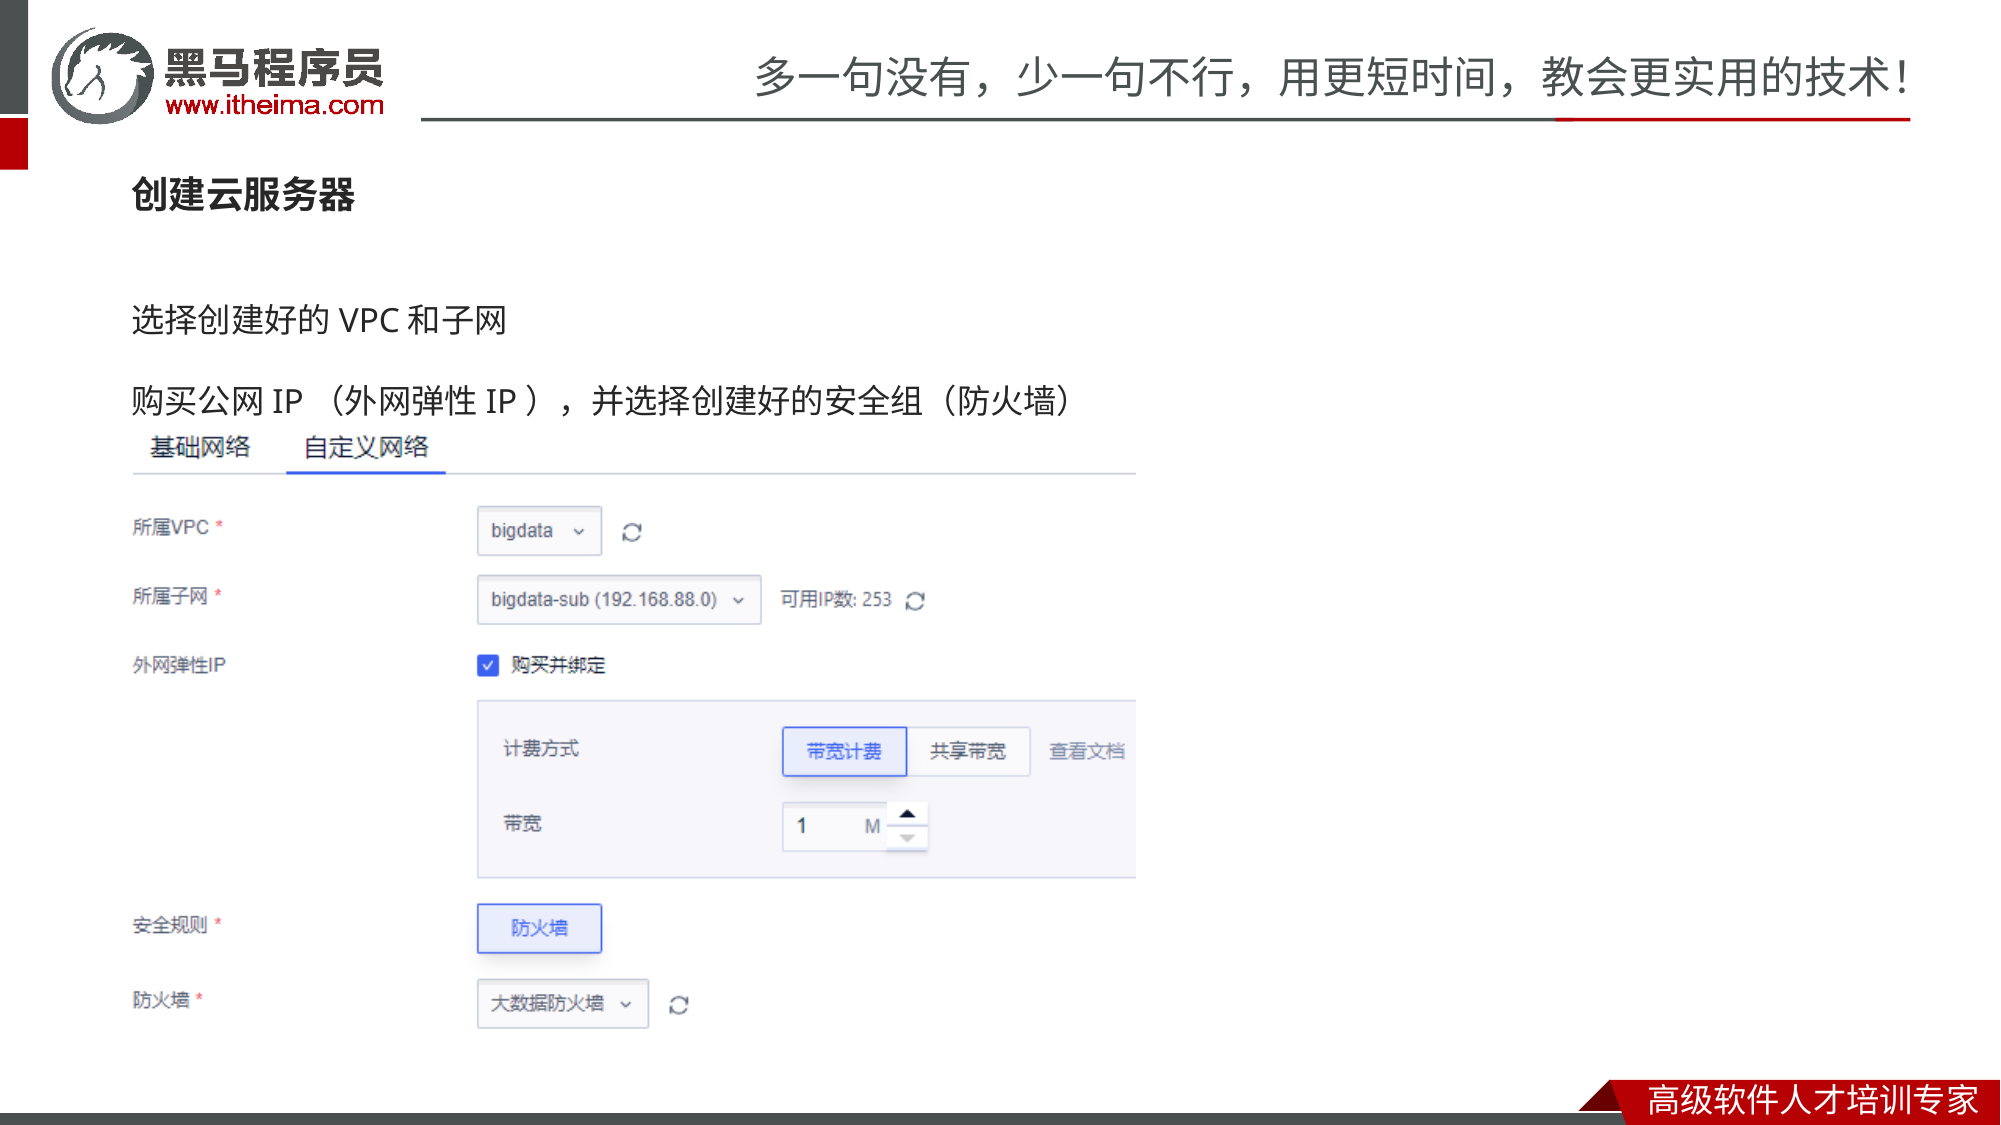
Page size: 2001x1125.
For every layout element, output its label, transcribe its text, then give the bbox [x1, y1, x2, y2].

picture [50, 26, 384, 125]
picture [116, 420, 1136, 1040]
list 选择创建好的VPC和子网 购买公网IP（外网弹性IP），并选择创建好的安全组（防火墙） [116, 271, 1872, 964]
list 创建云服务器 [116, 154, 1872, 239]
